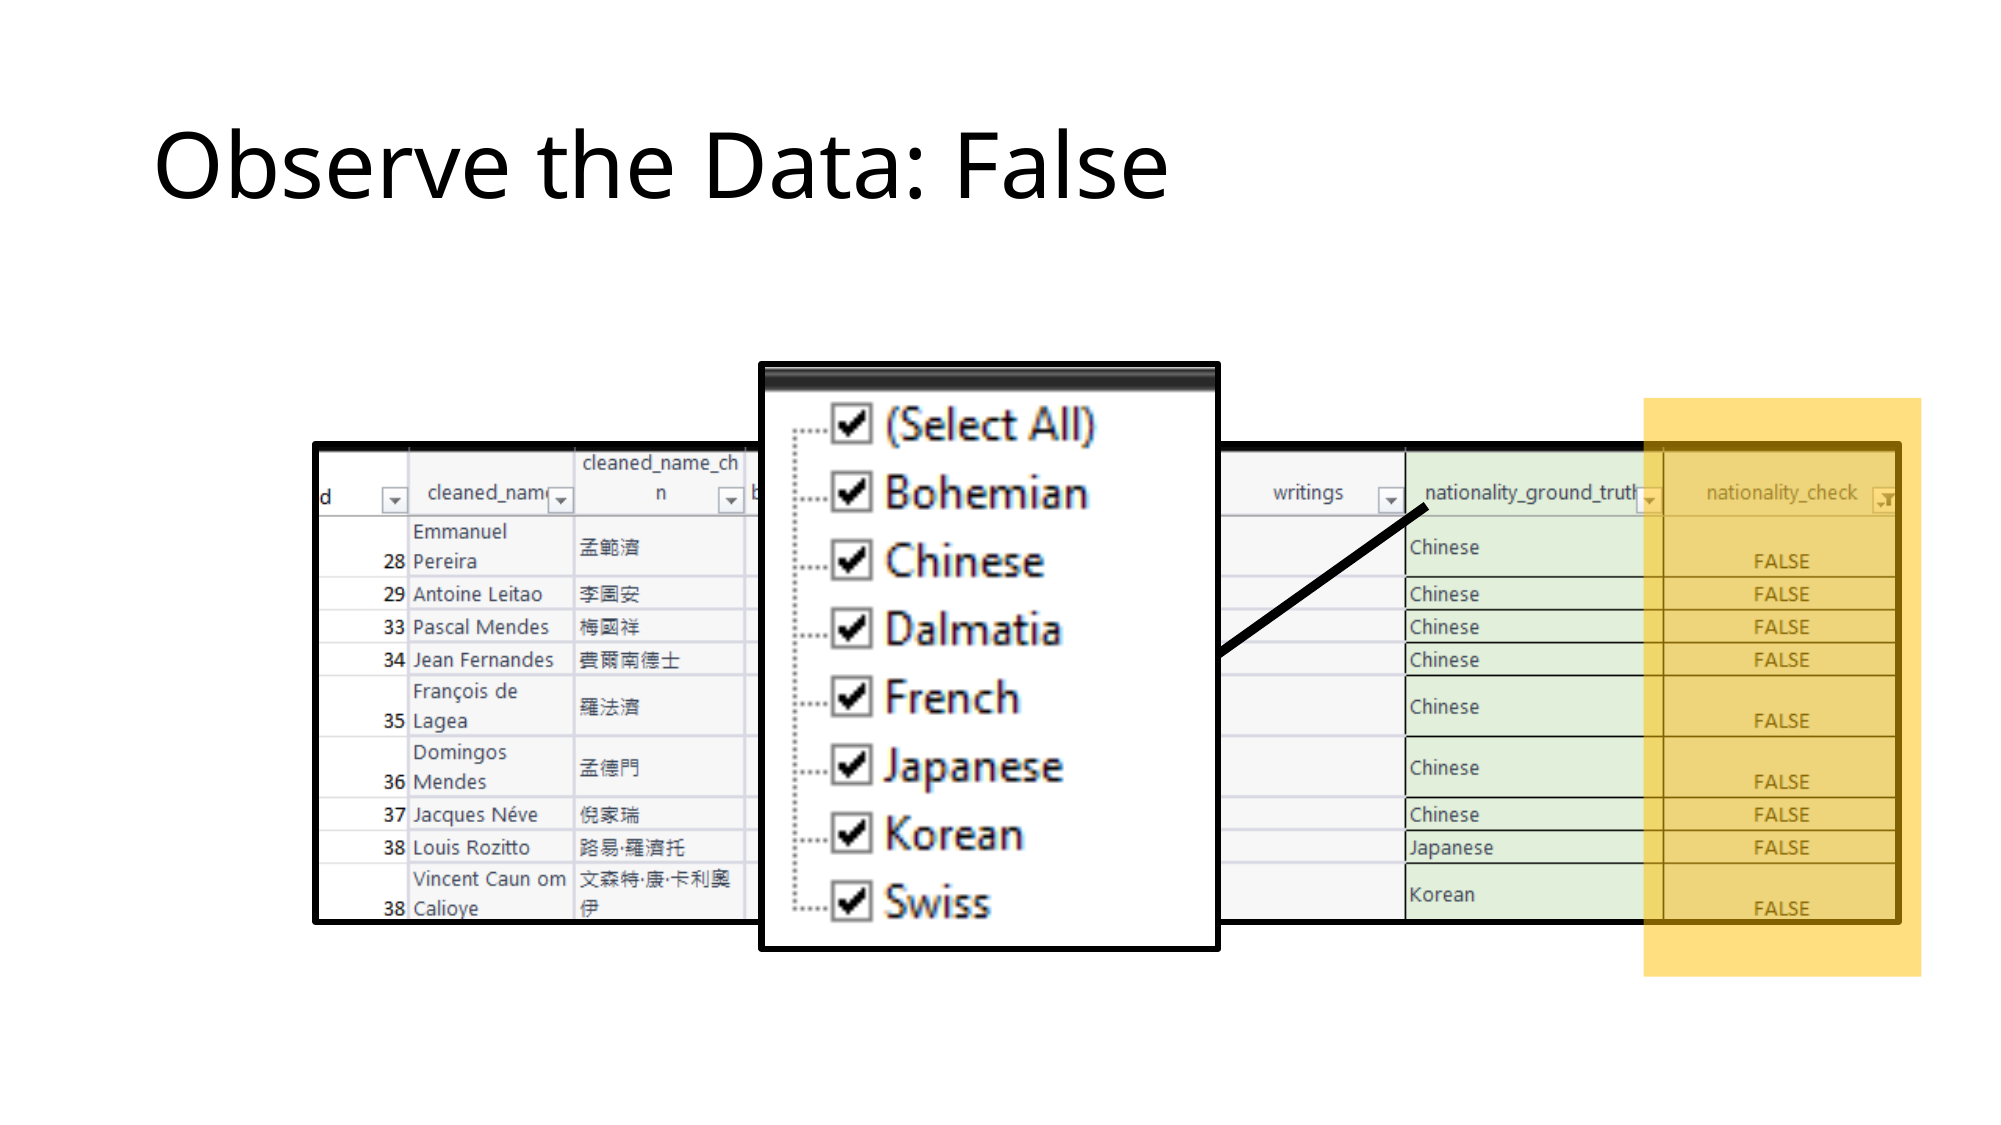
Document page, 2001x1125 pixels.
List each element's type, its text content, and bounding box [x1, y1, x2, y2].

title Observe the Data: False [137, 59, 1863, 278]
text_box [1215, 505, 1427, 657]
picture [318, 366, 1896, 946]
text_box [1643, 397, 1922, 977]
